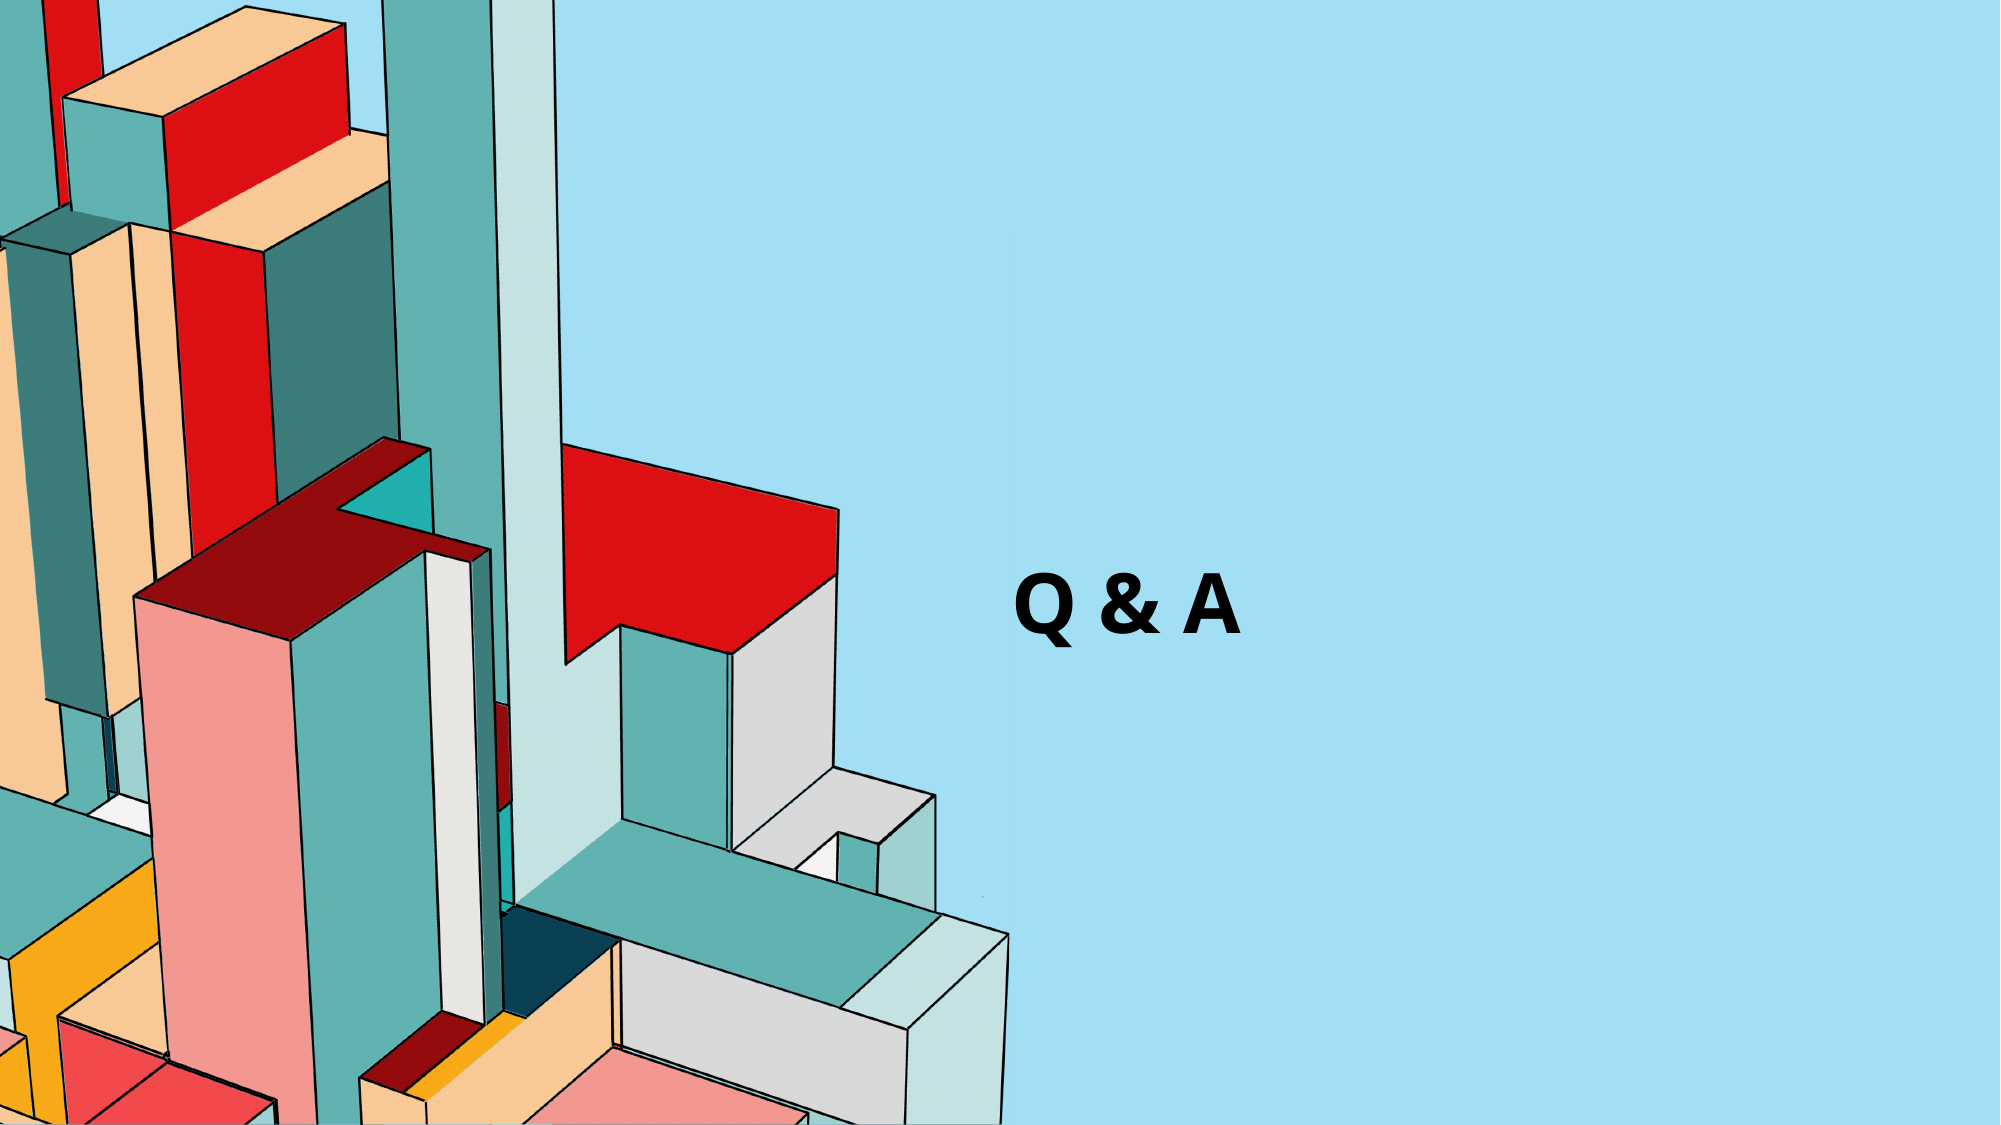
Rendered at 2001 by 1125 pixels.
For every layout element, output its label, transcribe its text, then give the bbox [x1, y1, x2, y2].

picture [0, 0, 1010, 1125]
title Q & A [996, 157, 1853, 659]
